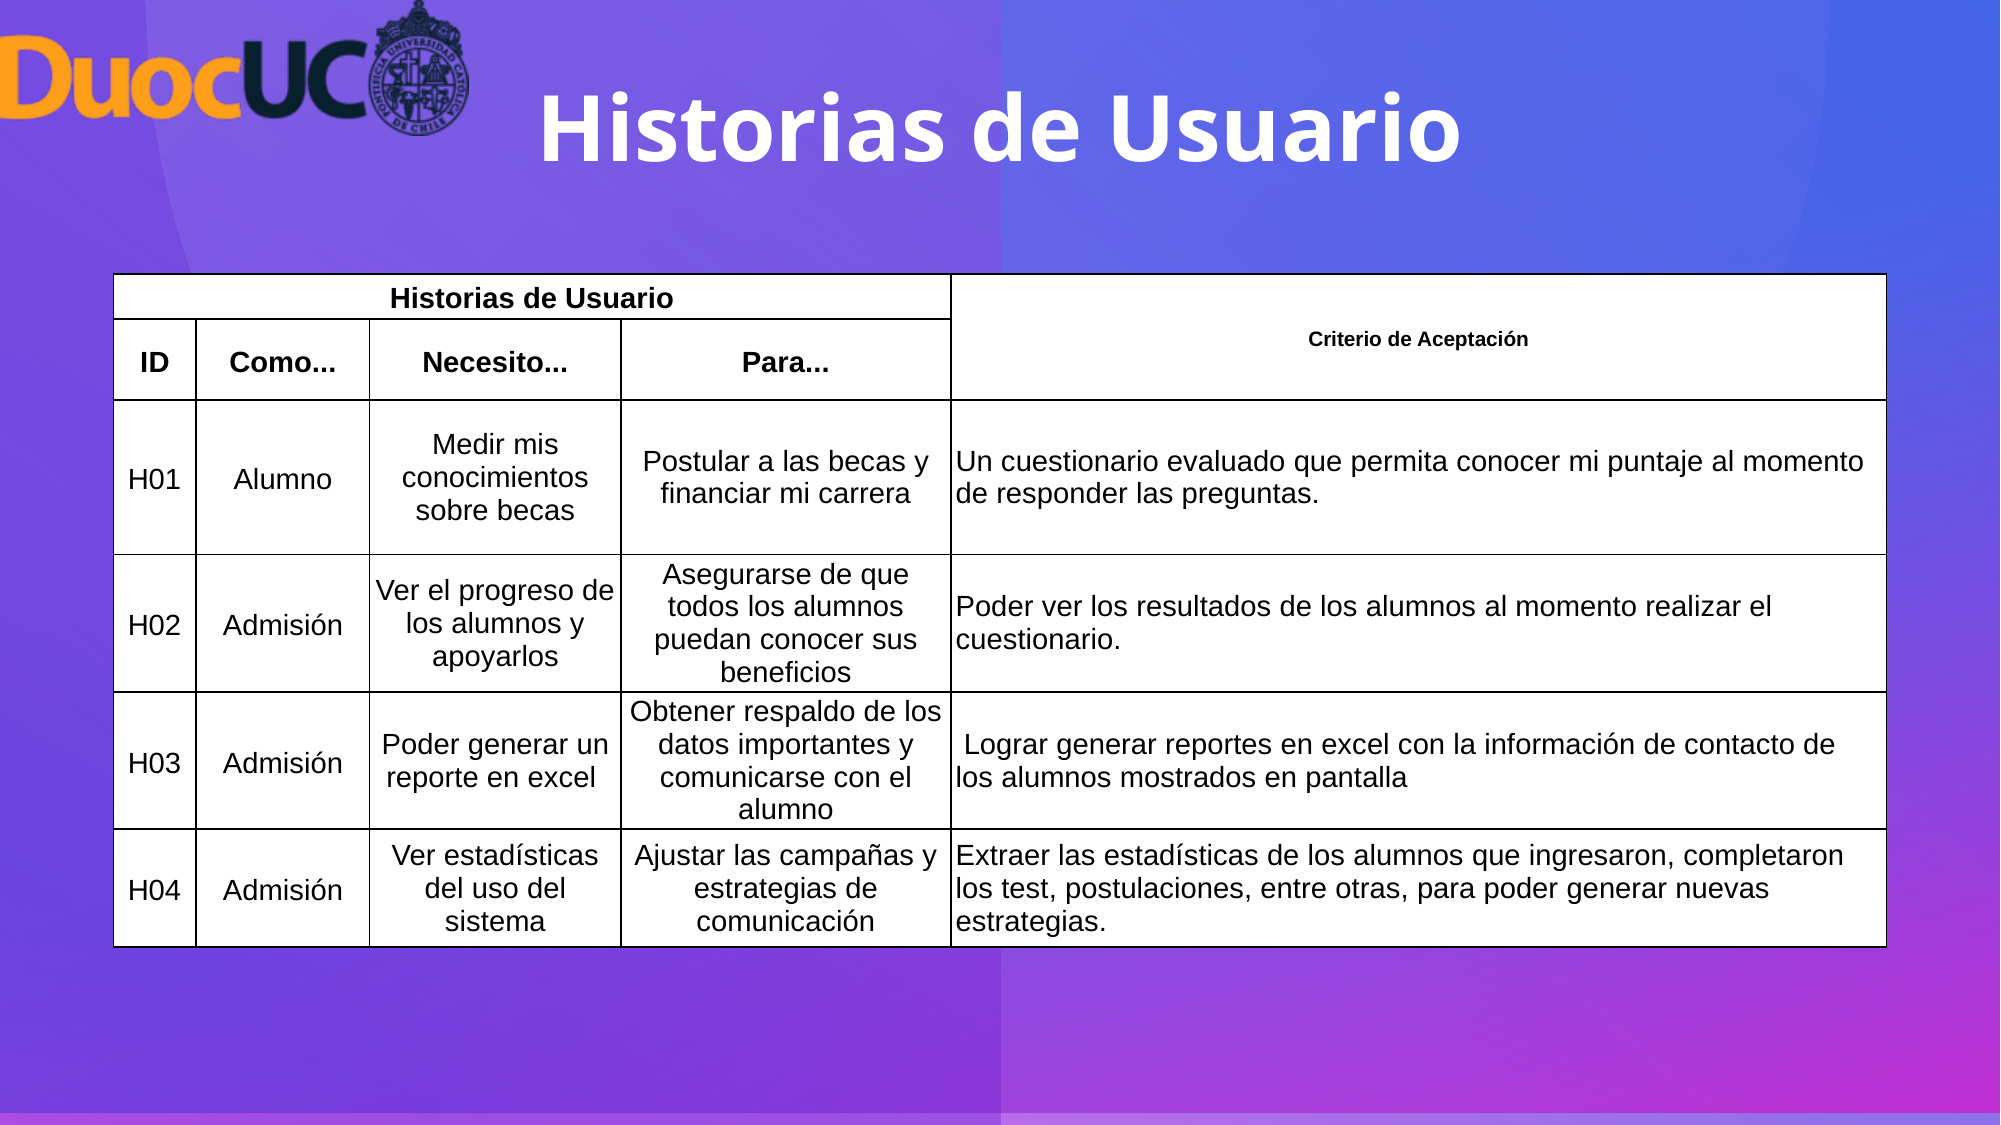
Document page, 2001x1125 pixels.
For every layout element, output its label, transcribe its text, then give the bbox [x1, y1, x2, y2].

table_cell Un cuestionario evaluado que permita conocer mi puntaje al momento de responder las preguntas. [952, 401, 1886, 554]
table_cell Admisión [197, 555, 369, 691]
title Historias de Usuario [249, 47, 1750, 202]
table_cell Poder ver los resultados de los alumnos al momento realizar el cuestionario. [952, 555, 1886, 691]
table_cell H04 [114, 830, 195, 946]
table_cell Ver el progreso de los alumnos y apoyarlos [370, 555, 620, 691]
table_cell Extraer las estadísticas de los alumnos que ingresaron, completaron los test, postulaciones, entre otras, para poder generar nuevas estrategias. [952, 830, 1886, 946]
table_cell Obtener respaldo de los datos importantes y comunicarse con el alumno [622, 693, 950, 828]
table_cell Postular a las becas y financiar mi carrera [622, 401, 950, 554]
table_cell H02 [114, 555, 195, 691]
table_cell Poder generar un reporte en excel [370, 693, 620, 828]
table_cell Lograr generar reportes en excel con la información de contacto de los alumnos mostrados en pantalla [952, 693, 1886, 828]
table_cell Alumno [197, 401, 369, 554]
table_cell Ajustar las campañas y estrategias de comunicación [622, 830, 950, 946]
table_cell Medir mis conocimientos sobre becas [370, 401, 620, 554]
table_header Historias de Usuario [114, 275, 950, 318]
table_cell H01 [114, 401, 195, 554]
table_cell Asegurarse de que todos los alumnos puedan conocer sus beneficios [622, 555, 950, 691]
text_box [1000, 1113, 2000, 1125]
table_cell Admisión [197, 830, 369, 946]
text_box [0, 144, 1000, 1125]
table_cell Como... [197, 320, 369, 399]
table_cell Necesito... [370, 320, 620, 399]
picture [0, 0, 469, 137]
table_cell ID [114, 320, 195, 399]
table_cell H03 [114, 693, 195, 828]
table_header Criterio de Aceptación [952, 275, 1886, 399]
text_box [1000, 0, 2000, 1113]
table_cell Para... [622, 320, 950, 399]
text_box [158, 0, 1829, 273]
table_cell Admisión [197, 693, 369, 828]
table_cell Ver estadísticas del uso del sistema [370, 830, 620, 946]
